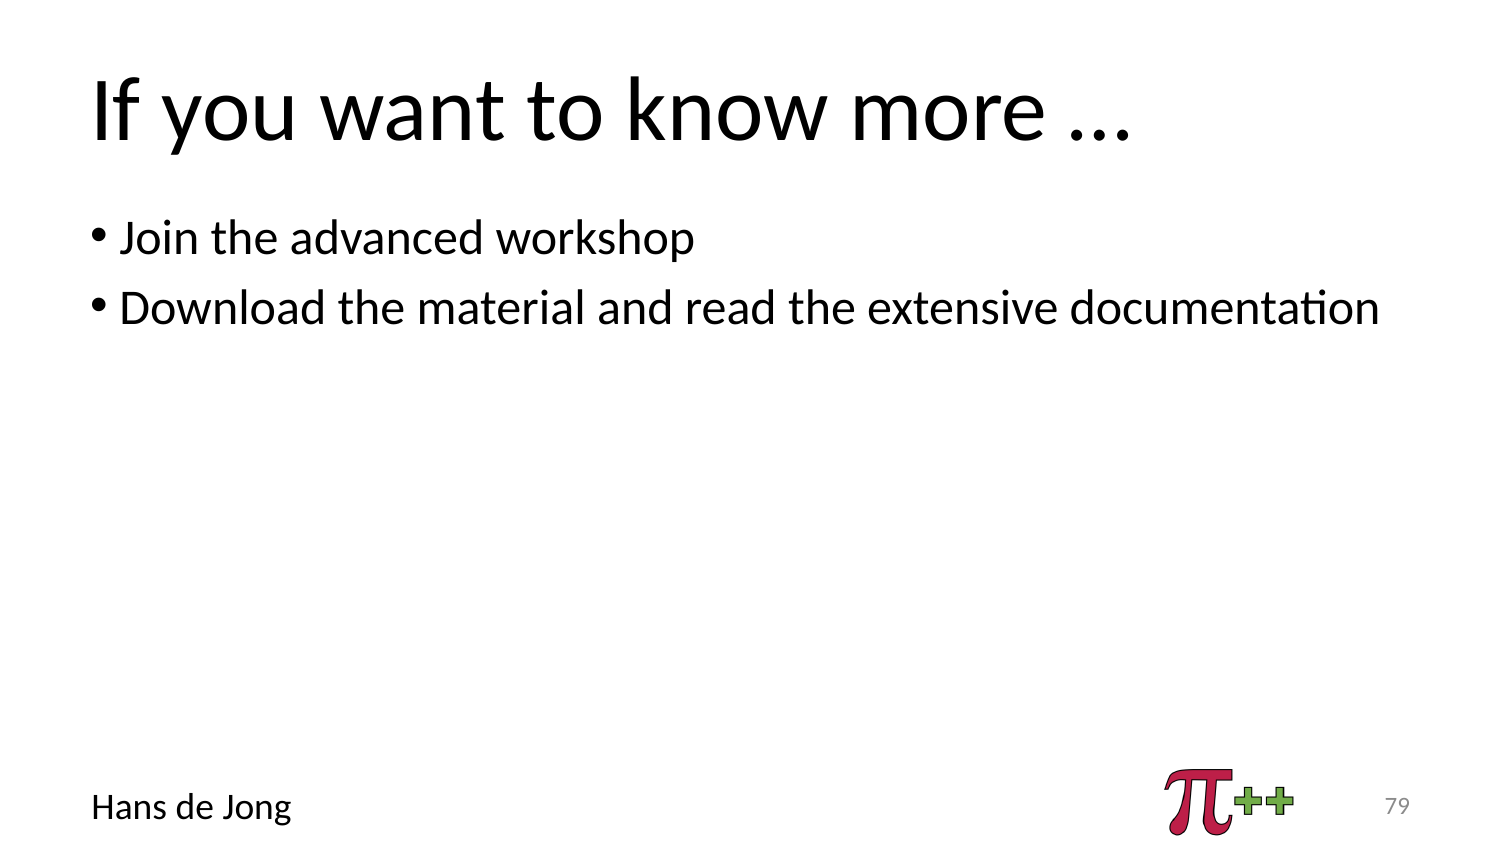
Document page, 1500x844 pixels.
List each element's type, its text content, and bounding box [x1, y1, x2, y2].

slide_number 79 [1340, 782, 1425, 827]
picture [1163, 768, 1294, 836]
title If you want to know more … [75, 33, 1425, 175]
list Join the advanced workshop Download the material and read the extensive documentation [75, 196, 1425, 754]
